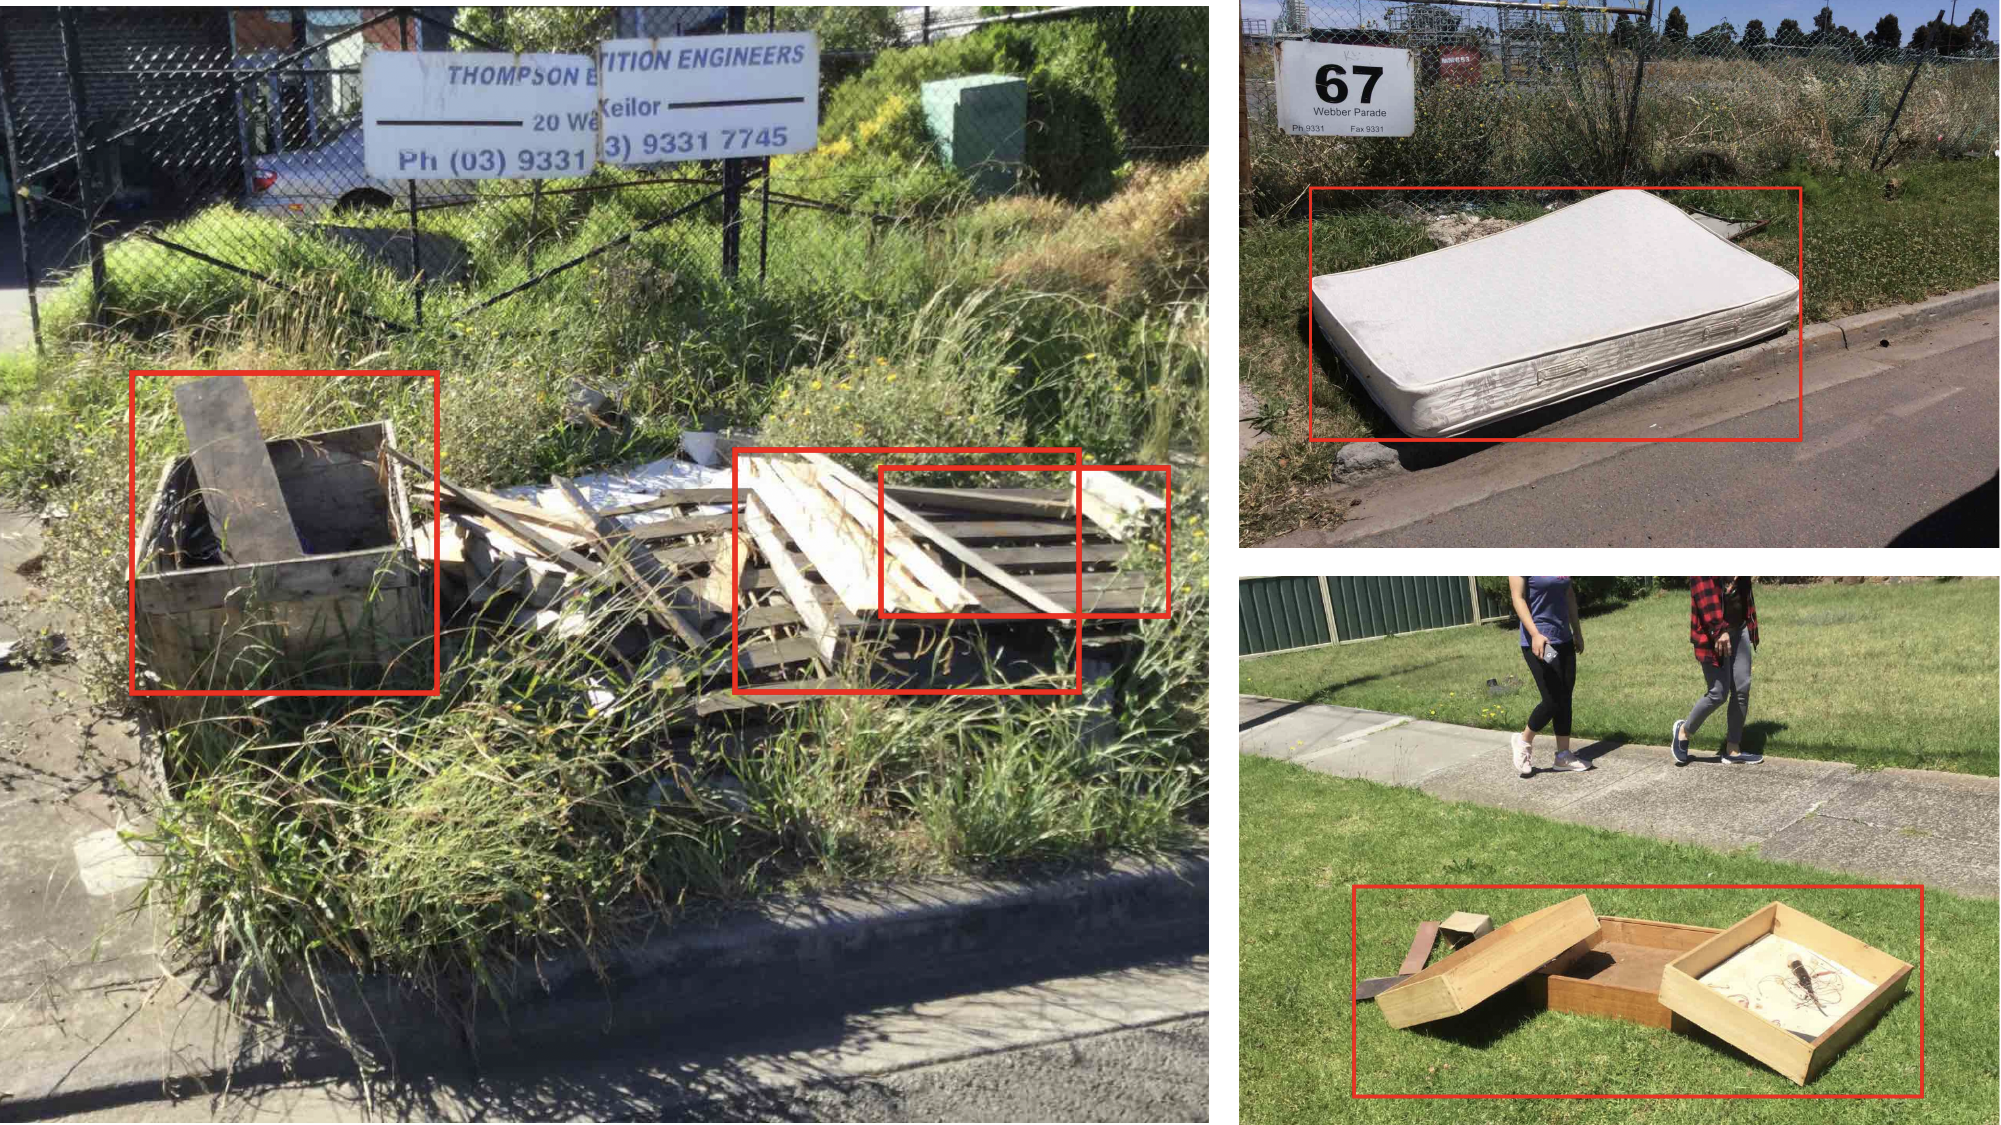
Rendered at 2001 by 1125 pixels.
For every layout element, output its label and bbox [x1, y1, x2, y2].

picture [1235, 0, 2000, 549]
picture [1235, 575, 2000, 1125]
picture [0, 0, 1209, 1125]
text_box [1209, 0, 2000, 1125]
